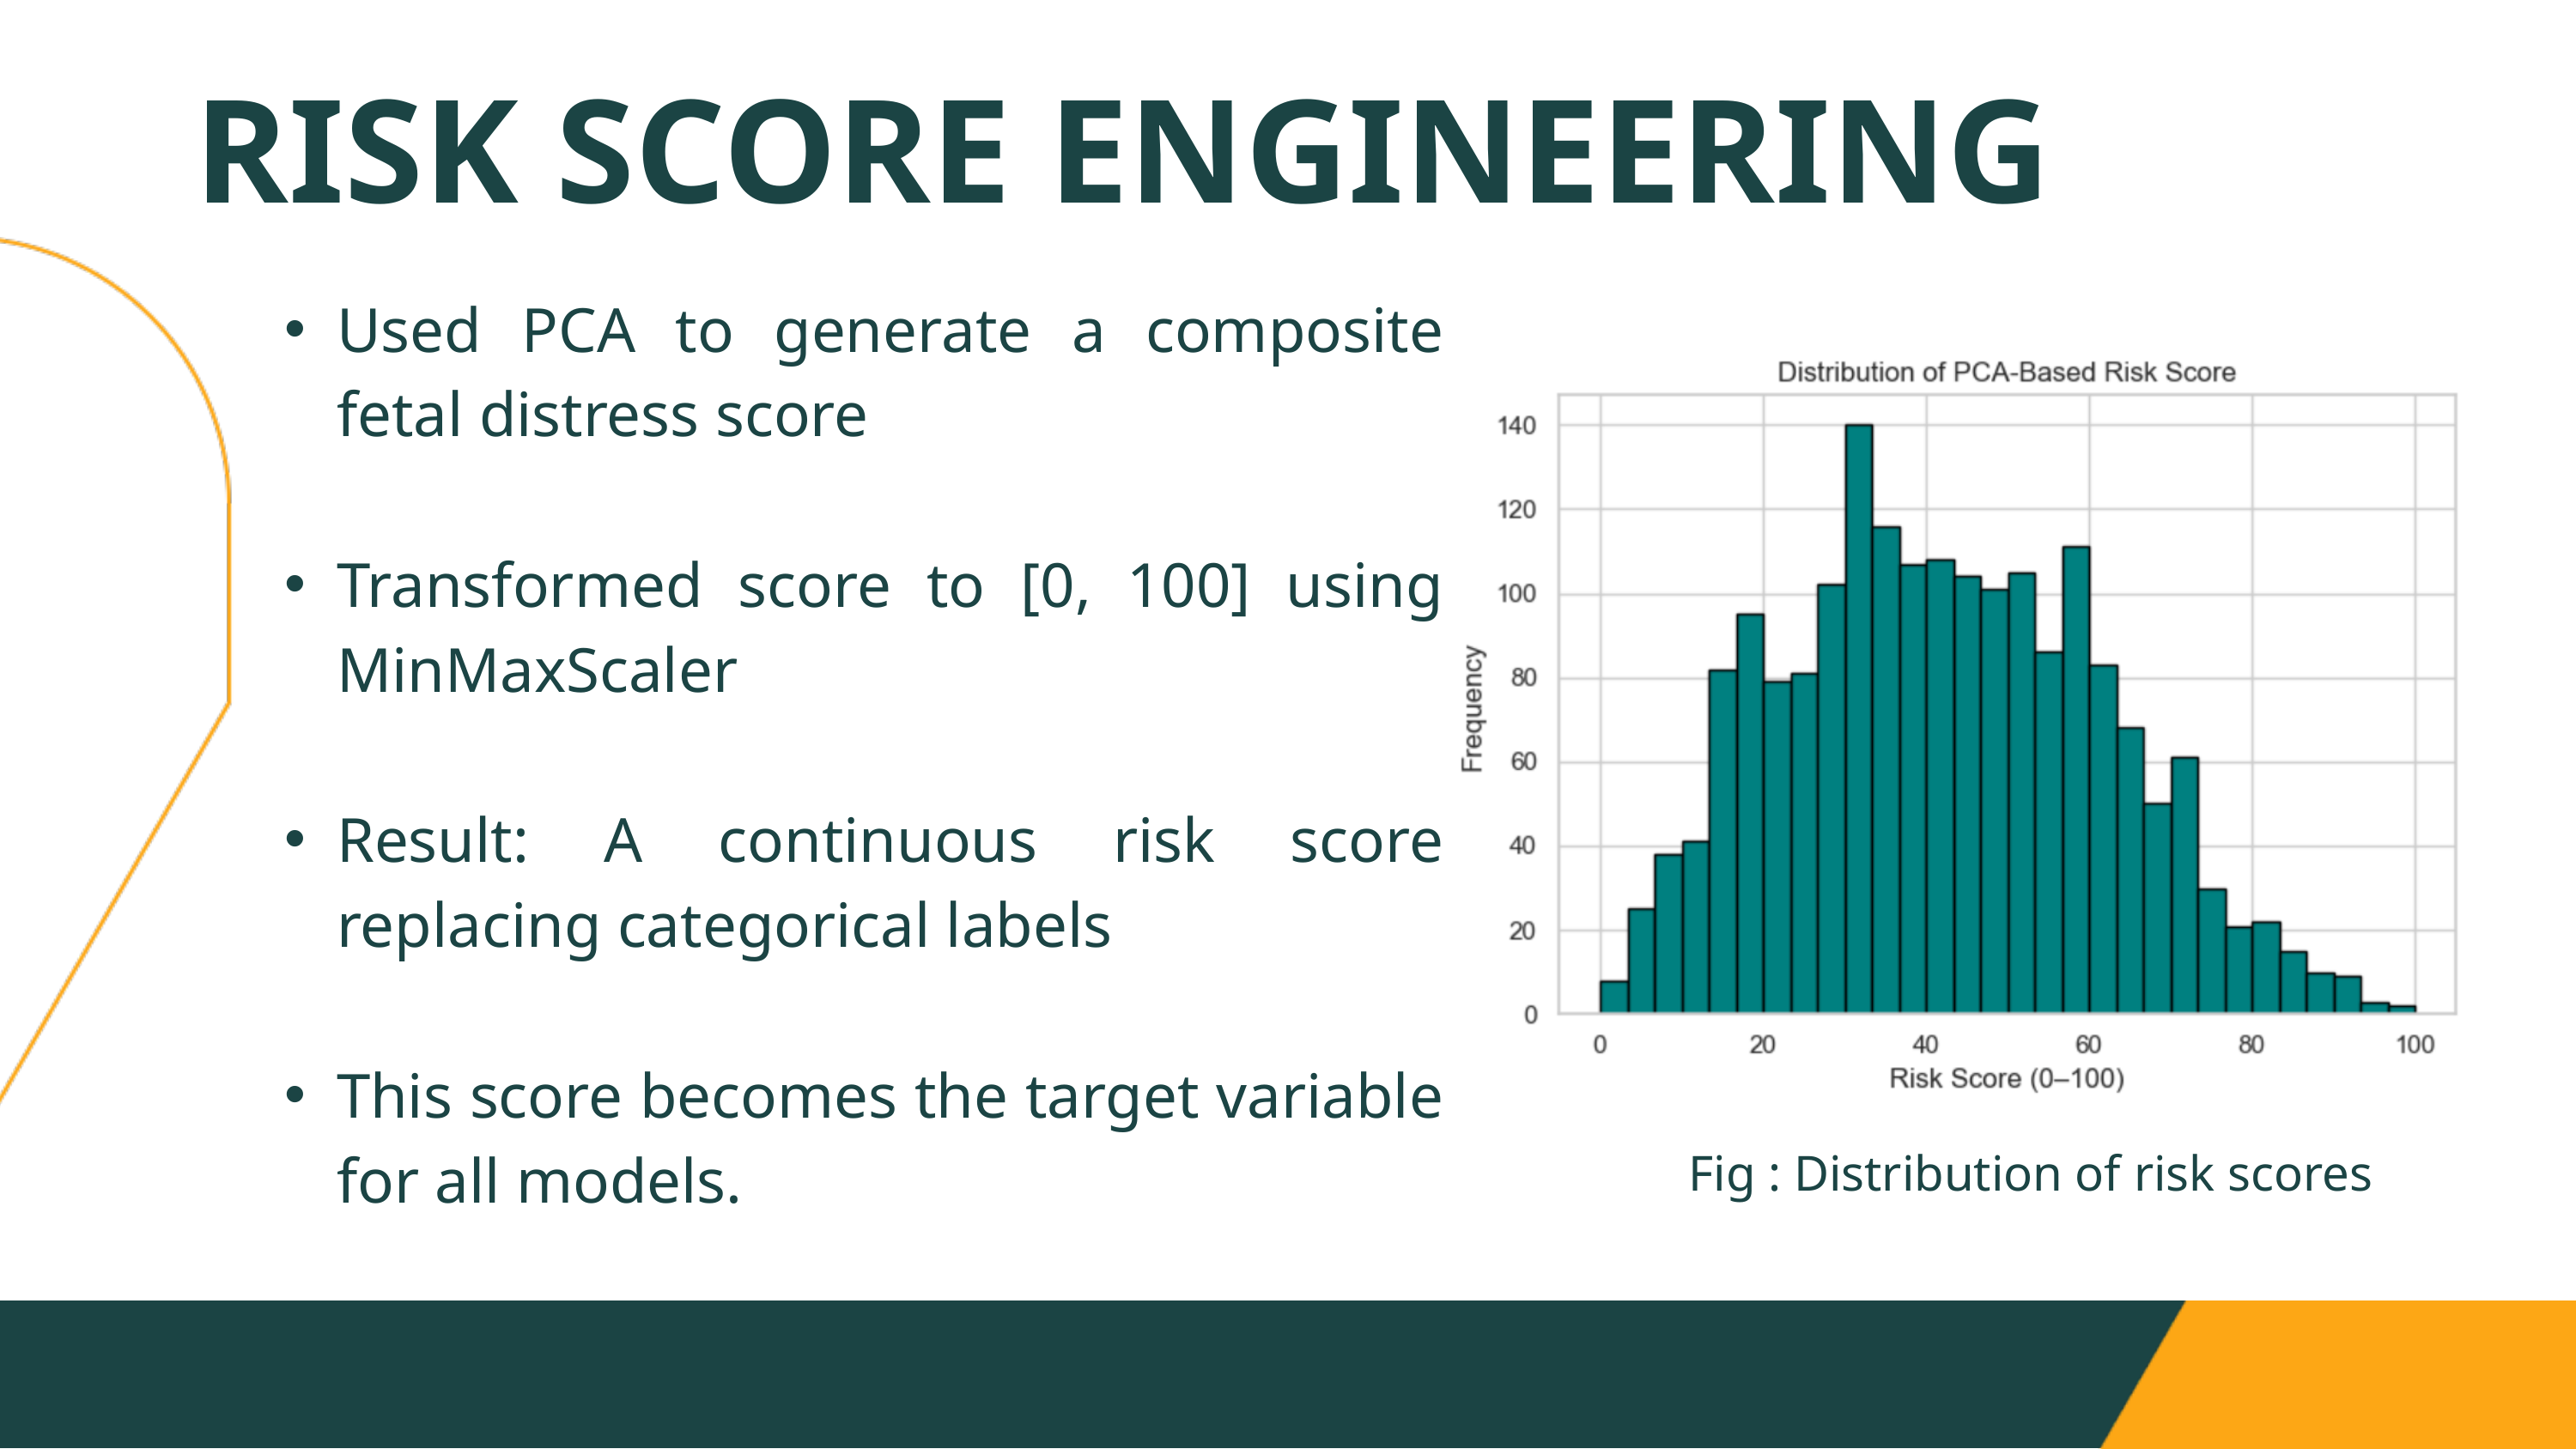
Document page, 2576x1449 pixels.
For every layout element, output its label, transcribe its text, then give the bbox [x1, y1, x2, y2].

text_box [1444, 352, 2517, 1120]
text_box Fig : Distribution of risk scores [1688, 1137, 2576, 1201]
text_box [2218, 1300, 2576, 1449]
text_box RISK SCORE ENGINEERING [194, 74, 2354, 232]
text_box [0, 1300, 2216, 1449]
text_box [0, 236, 234, 1170]
text_box Used PCA to generate a composite fetal distress score Transformed score to [0, 100] using MinMaxScaler Result: A continuous risk score replacing categorical labels This score becomes the target variable for all models. [233, 278, 1445, 1300]
